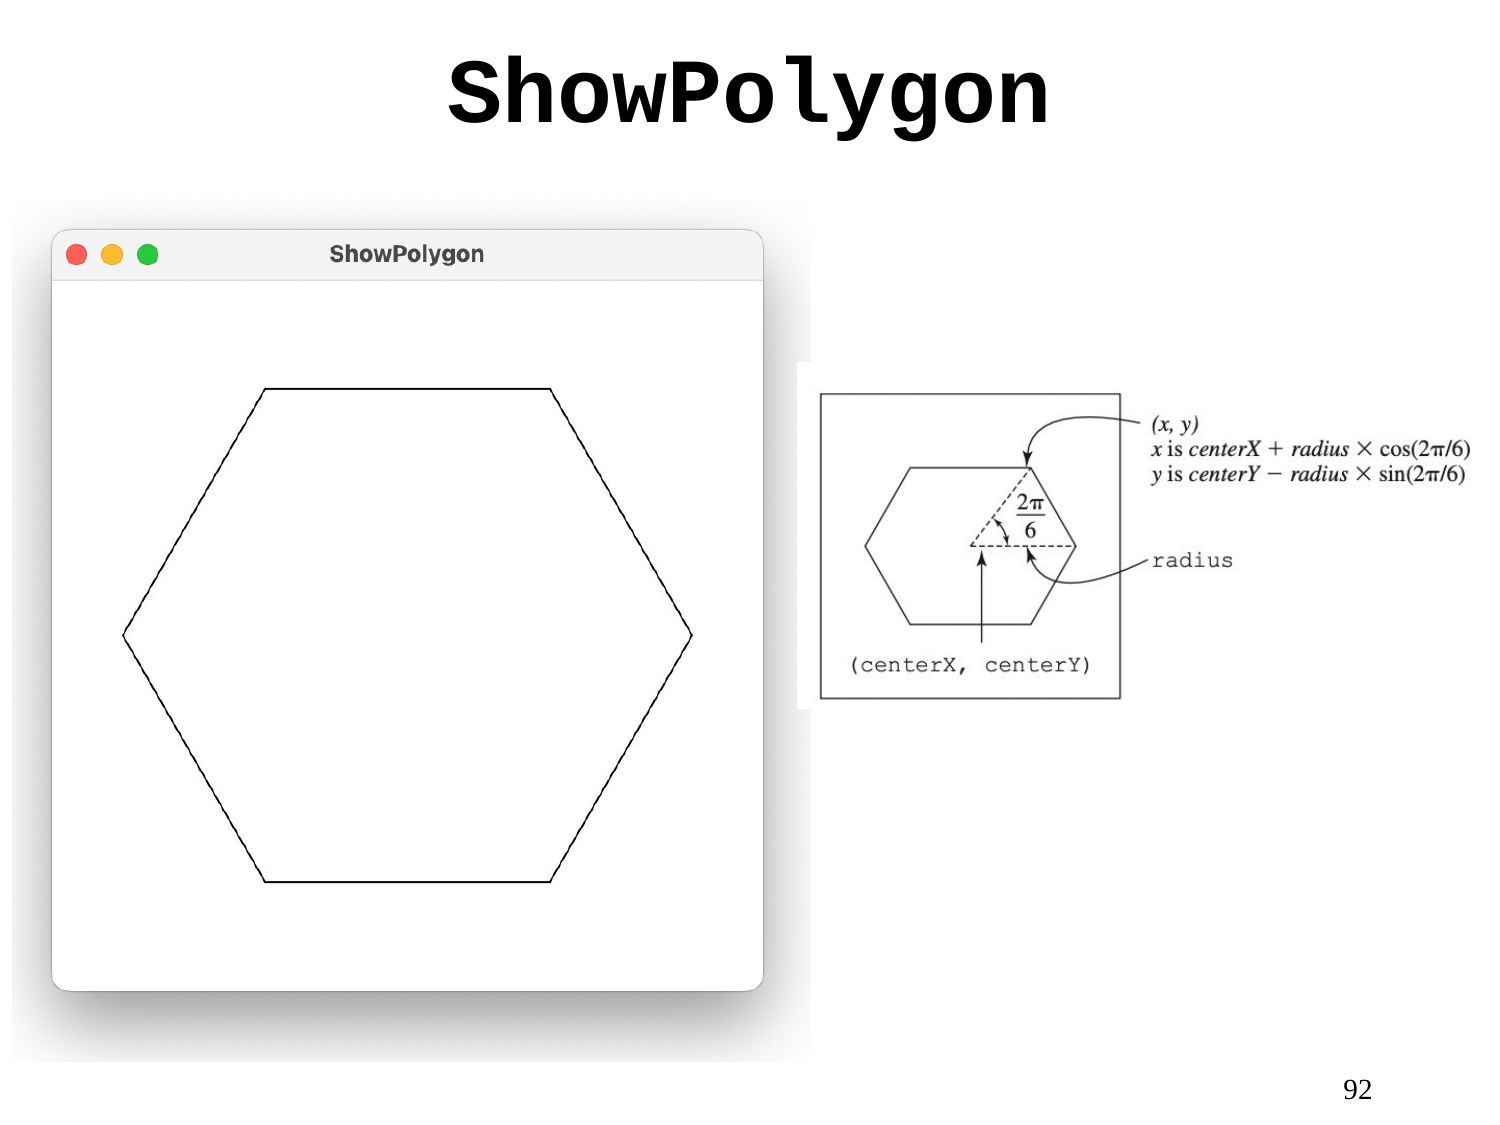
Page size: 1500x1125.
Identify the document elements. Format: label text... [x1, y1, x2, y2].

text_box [12, 199, 1498, 1063]
slide_number 92 [1322, 1070, 1381, 1125]
title ShowPolygon [445, 29, 1055, 198]
